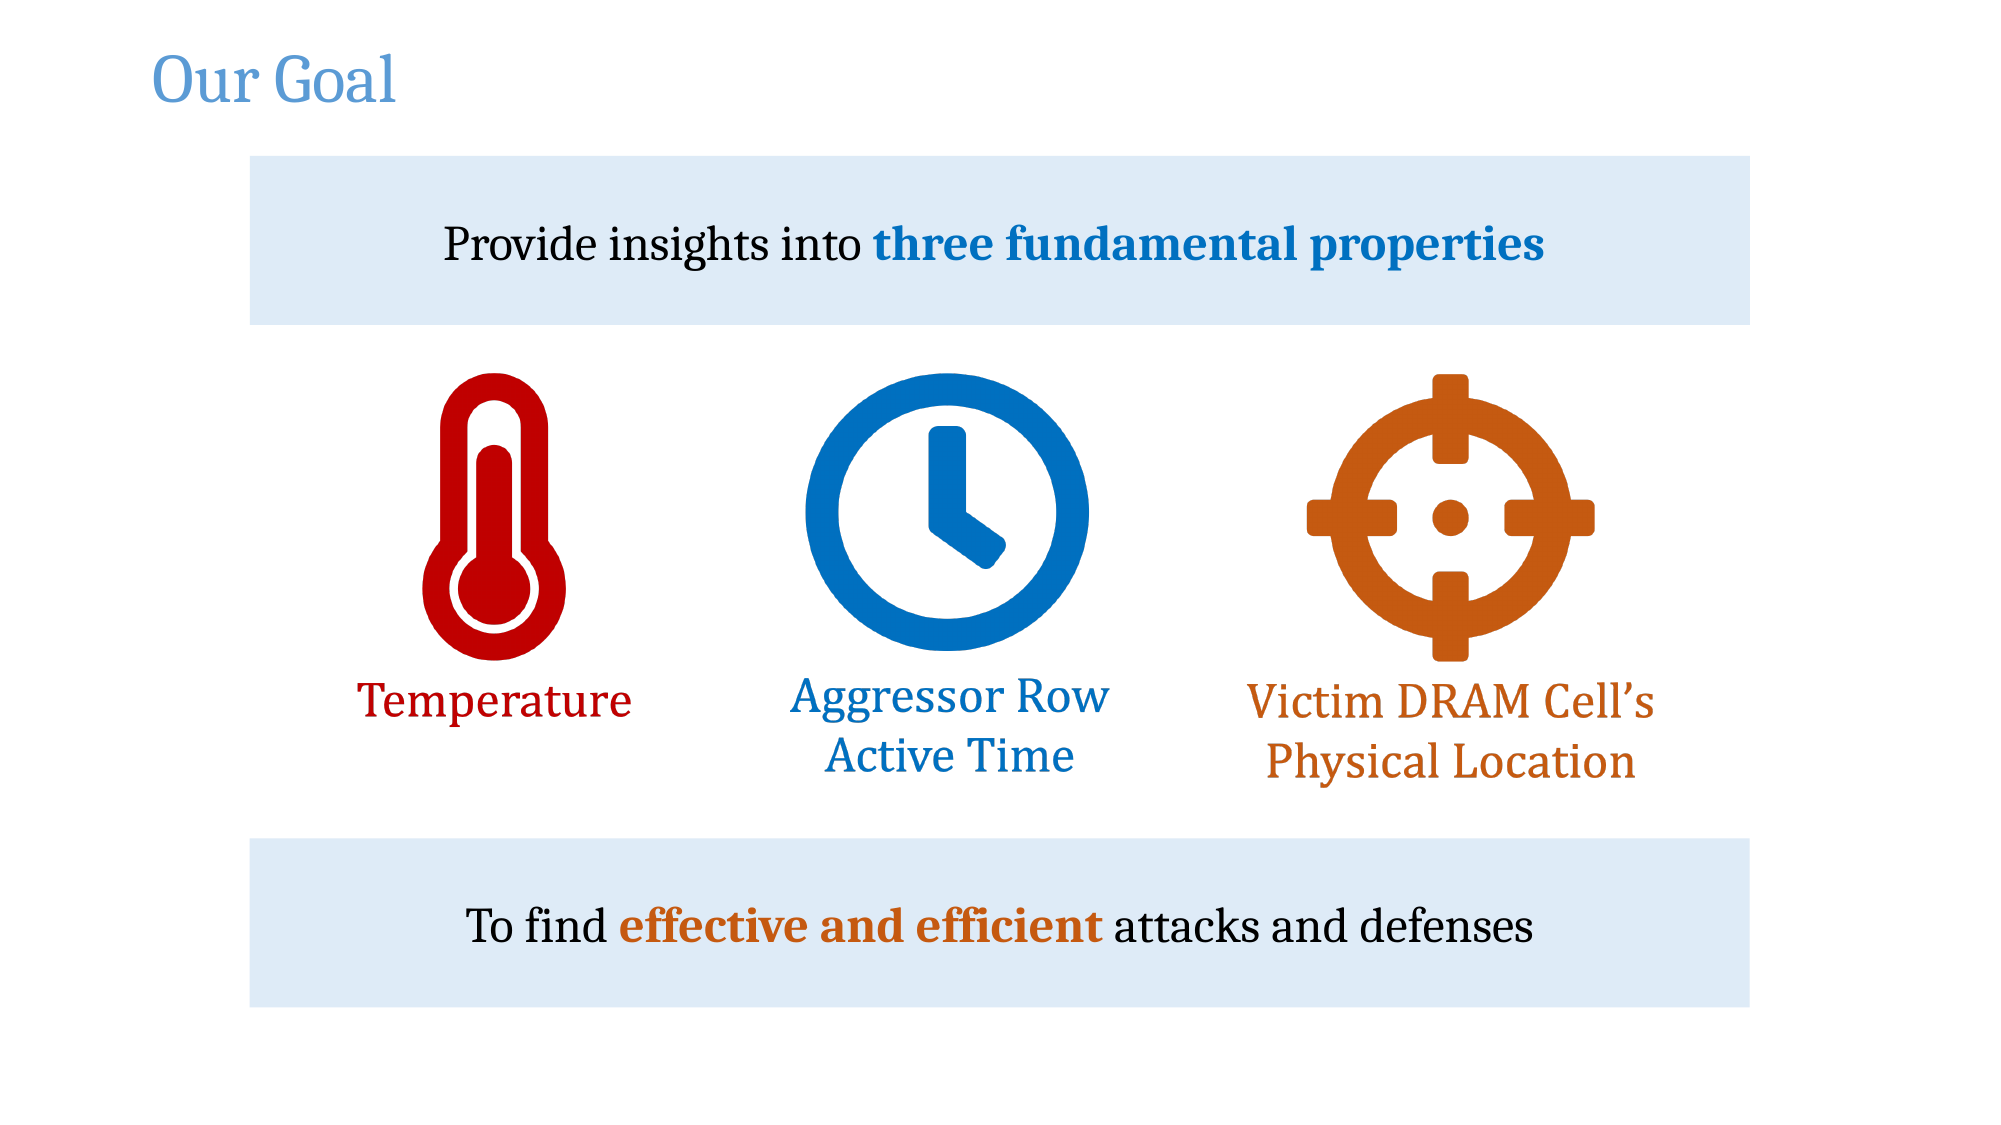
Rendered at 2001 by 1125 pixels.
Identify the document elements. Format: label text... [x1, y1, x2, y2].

picture [250, 233, 1768, 842]
text_box Provide insights into three fundamental properties [249, 155, 1751, 326]
title Our Goal [137, 35, 1863, 126]
text_box To find effective and efficient attacks and defenses [249, 837, 1751, 1009]
